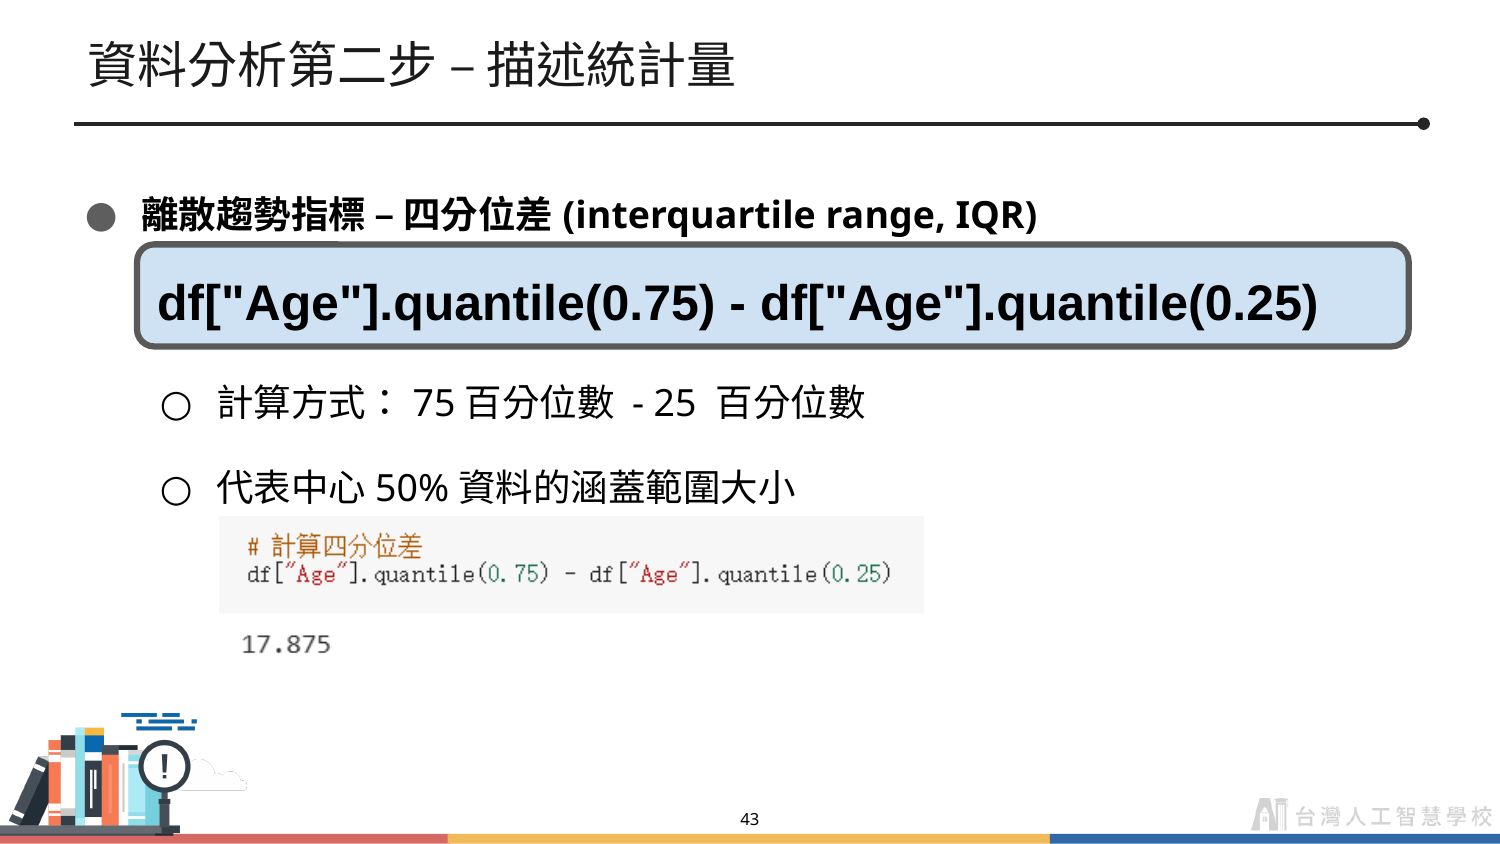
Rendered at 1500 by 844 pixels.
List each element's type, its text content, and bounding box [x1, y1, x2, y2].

title 資料分析第二步 – 描述統計量 [72, 18, 1409, 117]
list 離散趨勢指標 – 四分位差(interquartile range, IQR) 計算方式：75百分位數 - 25 百分位數 代表中心50%資料的涵蓋範圍大小 [51, 168, 1172, 730]
picture [0, 713, 247, 836]
slide_number ‹#› [703, 804, 797, 844]
picture [218, 516, 925, 672]
text_box df["Age"].quantile(0.75) - df["Age"].quantile(0.25) [137, 244, 1409, 347]
